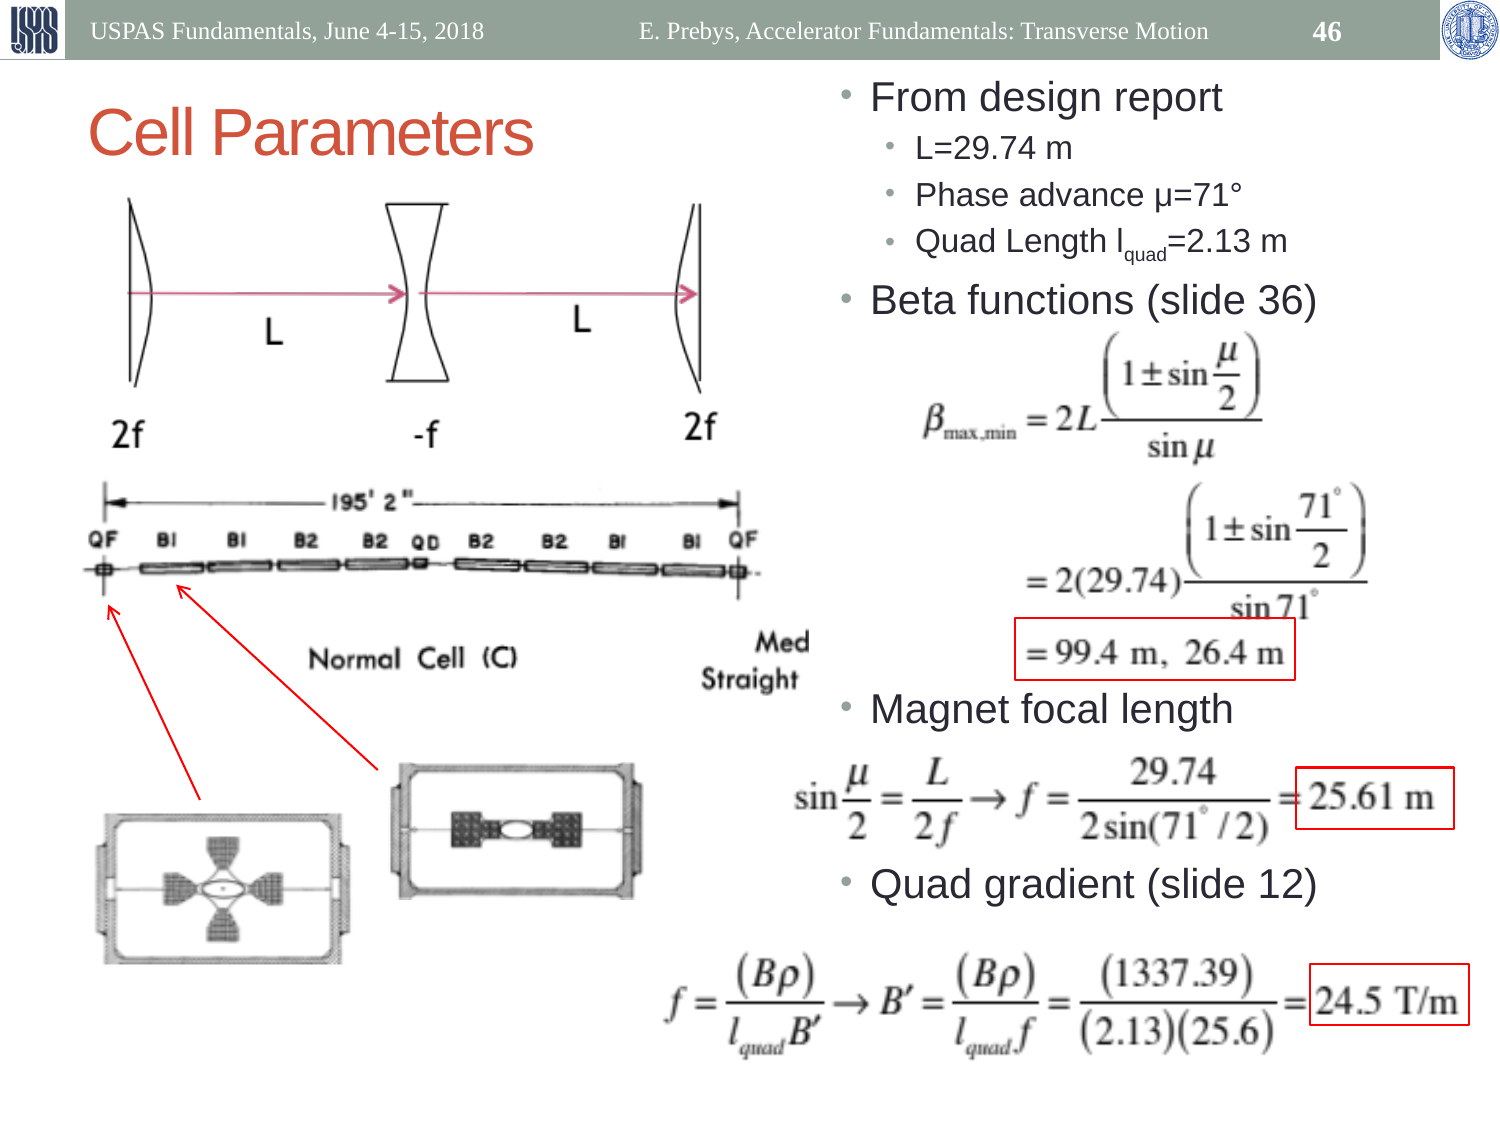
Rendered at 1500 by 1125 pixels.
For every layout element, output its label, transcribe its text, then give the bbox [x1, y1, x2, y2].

picture [387, 762, 646, 901]
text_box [659, 944, 1462, 1064]
text_box [1449, 765, 1456, 831]
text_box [107, 604, 201, 801]
picture [62, 195, 810, 711]
list From design report L=29.74 m Phase advance μ=71° Quad Length lquad=2.13 m Beta functions (slide 36) Magnet focal length Quad gradient (slide 12) [825, 61, 1475, 996]
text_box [175, 584, 379, 771]
picture [0, 0, 65, 59]
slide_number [75, 3, 550, 57]
picture [1440, 0, 1500, 61]
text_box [790, 748, 1440, 855]
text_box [918, 325, 1371, 672]
title Cell Parameters [72, 77, 825, 181]
slide_number 46 [1297, 3, 1425, 57]
footer E. Prebys, Accelerator Fundamentals: Transverse Motion [562, 3, 1286, 57]
picture [87, 812, 357, 967]
